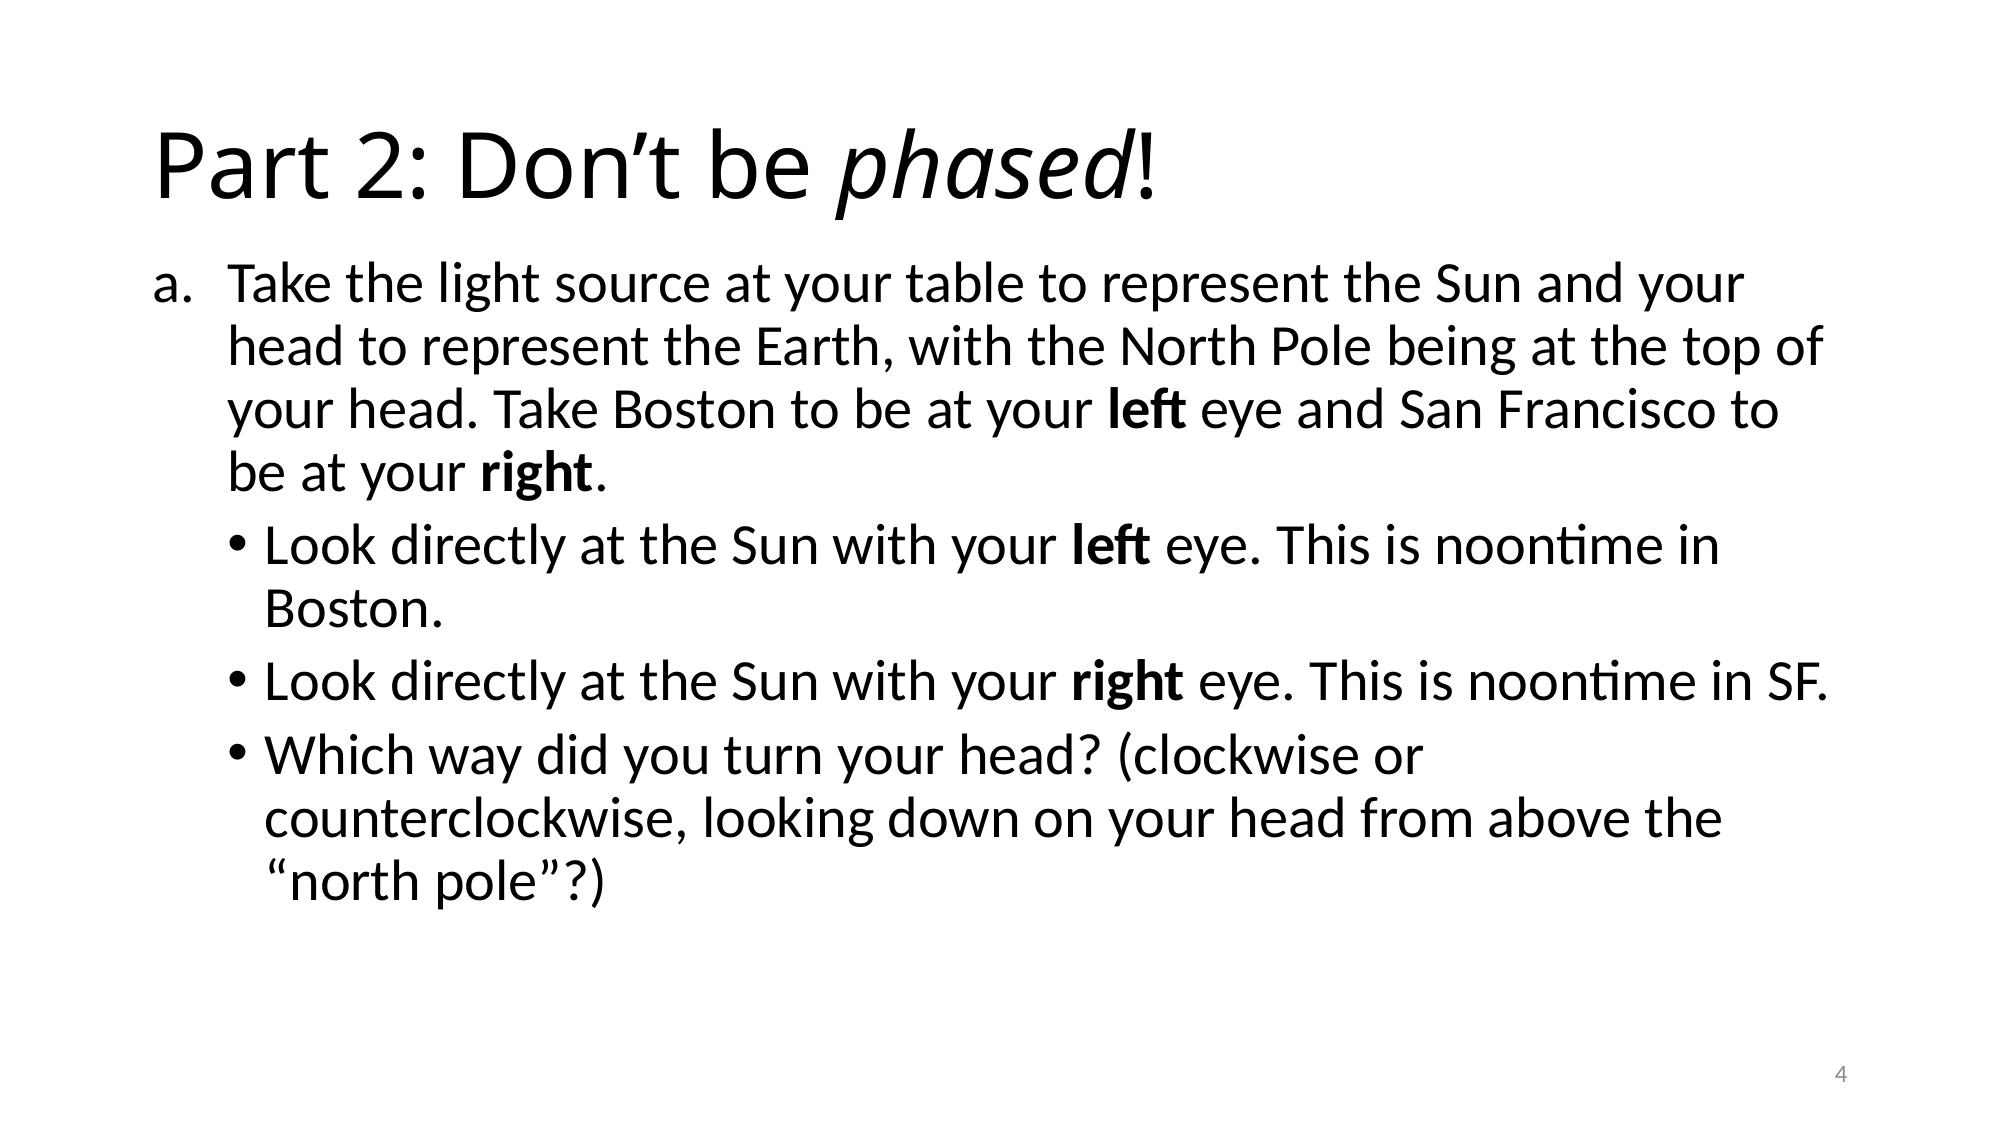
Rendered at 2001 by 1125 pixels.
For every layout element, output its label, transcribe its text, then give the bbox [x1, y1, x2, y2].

title Part 2: Don’t be phased! [137, 59, 1863, 244]
slide_number 3 [1412, 1042, 1863, 1103]
list Take the light source at your table to represent the Sun and your head to represent the Earth, with the North Pole being at the top of your head. Take Boston to be at your left eye and San Francisco to be at your right. Look directly at the Sun with your left eye. This is noontime in Boston. Look directly at the Sun with your right eye. This is noontime in SF. Which way did you turn your head? (clockwise or counterclockwise, looking down on your head from above the “north pole”?) [137, 244, 1863, 1043]
